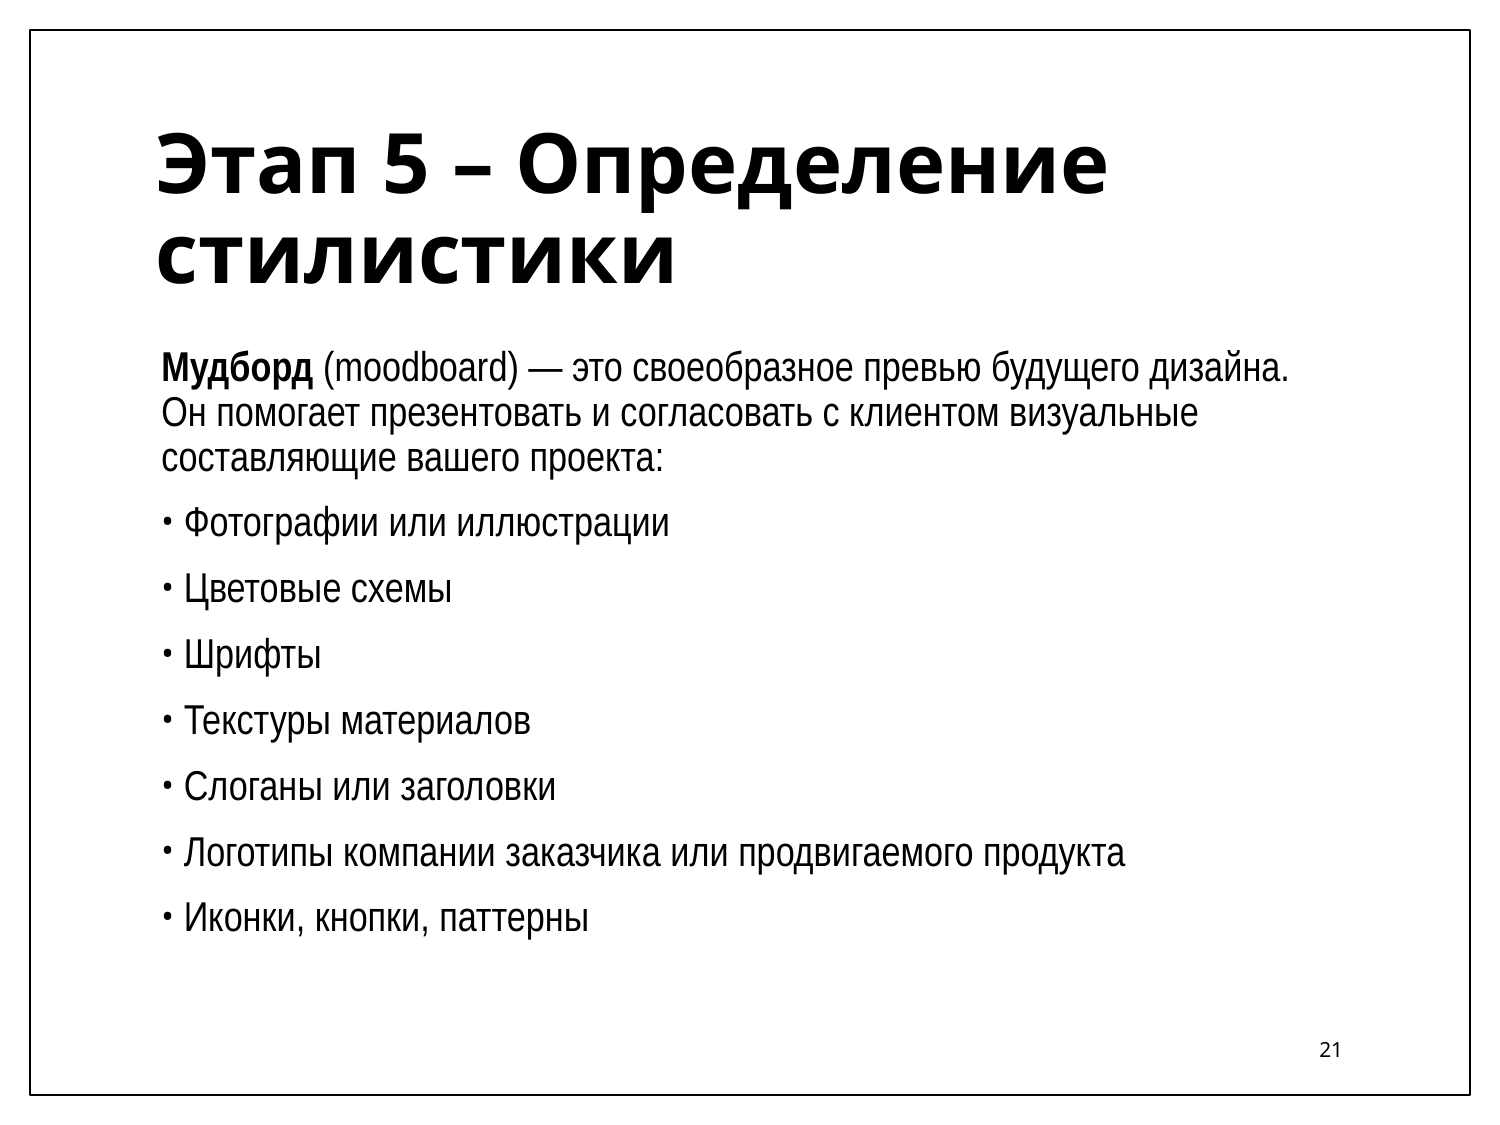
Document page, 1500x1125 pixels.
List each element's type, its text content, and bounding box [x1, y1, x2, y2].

slide_number 21 [1147, 1020, 1358, 1081]
title Этап 5 – Определение стилистики [140, 99, 1356, 323]
list Мудборд (moodboard) — это своеобразное превью будущего дизайна. Он помогает презентовать и согласовать с клиентом визуальные составляющие вашего проекта: Фотографии или иллюстрации Цветовые схемы Шрифты Текстуры материалов Слоганы или заголовки Логотипы компании заказчика или продвигаемого продукта Иконки, кнопки, паттерны [140, 337, 1356, 1000]
